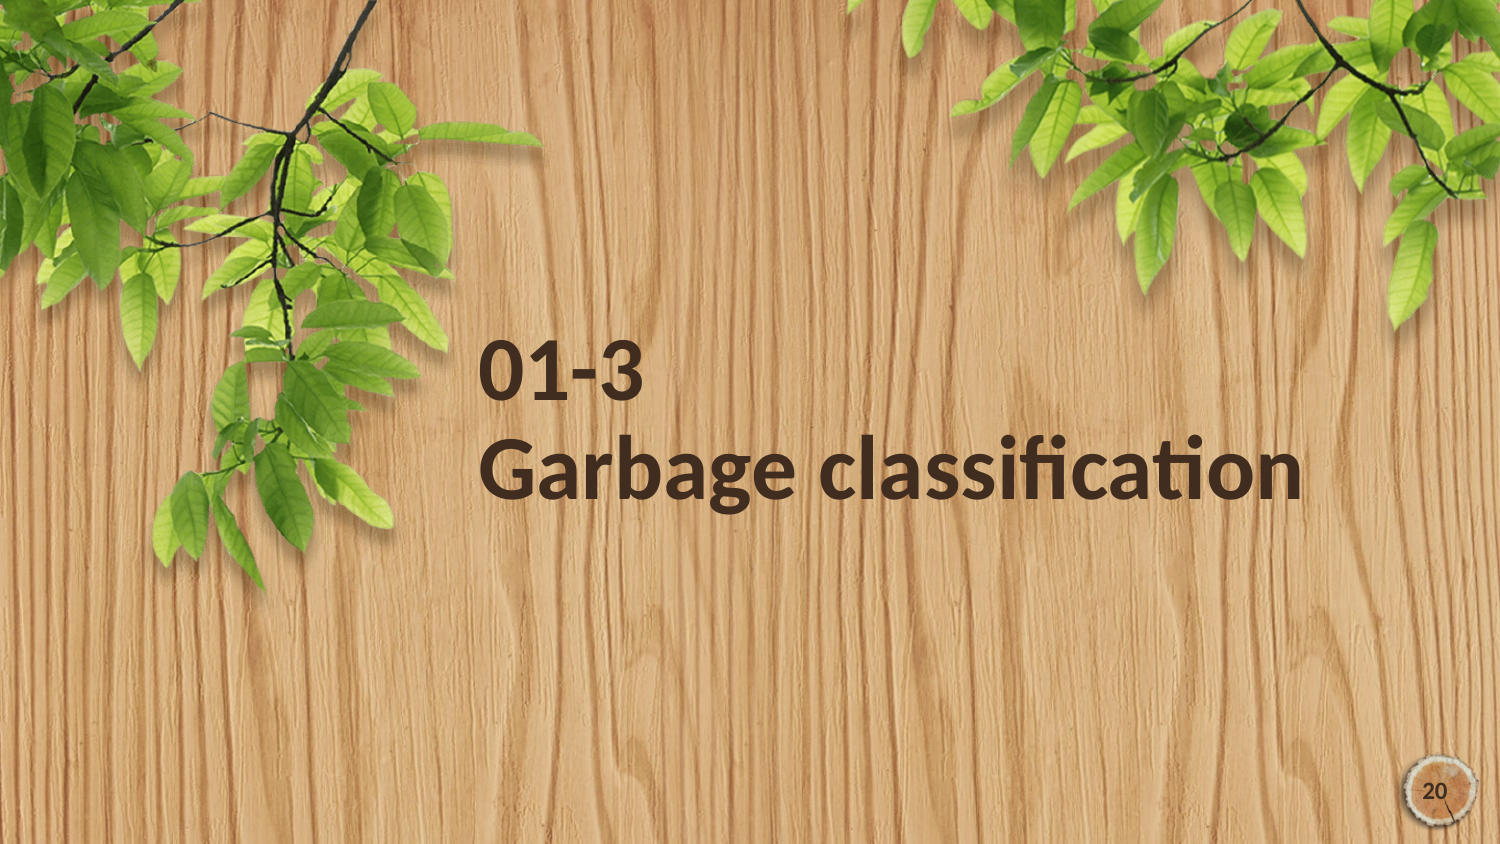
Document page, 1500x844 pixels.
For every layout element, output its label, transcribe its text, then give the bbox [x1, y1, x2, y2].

picture [0, 0, 1500, 844]
text_box 01-3 Garbage classification [565, 321, 1341, 520]
